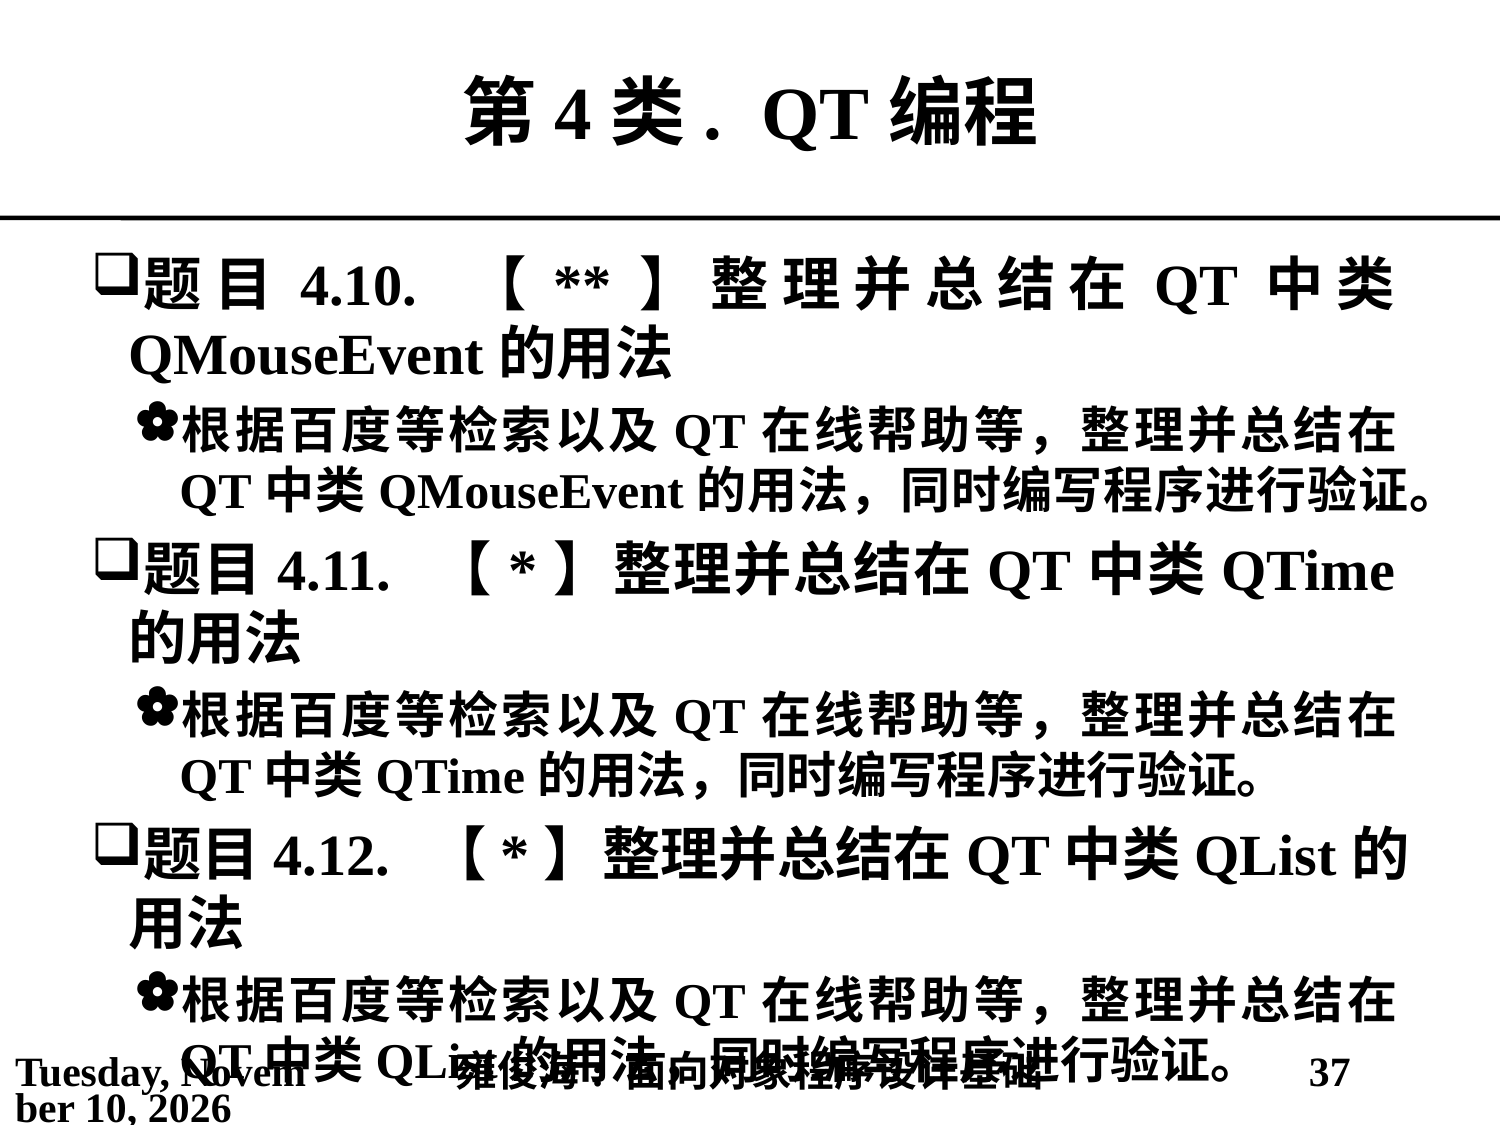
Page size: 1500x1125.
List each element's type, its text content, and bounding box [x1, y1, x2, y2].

slide_number 37 [1161, 1042, 1499, 1103]
title 第4类. QT编程 [0, 0, 1500, 217]
footer 雍俊海: 面向对象程序设计基础 [337, 1042, 1161, 1103]
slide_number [0, 1042, 337, 1103]
list 题目4.10. 【**】整理并总结在QT中类QMouseEvent的用法 根据百度等检索以及QT在线帮助等，整理并总结在QT中类QMouseEvent的用法，同时编写程序进行验证。 题目4.11. 【*】整理并总结在QT中类QTime的用法 根据百度等检索以及QT在线帮助等，整理并总结在QT中类QTime的用法，同时编写程序进行验证。 题目4.12. 【*】整理并总结在QT中类QList的用法 根据百度等检索以及QT在线帮助等，整理并总结在QT中类QList的用法，同时编写程序进行验证。 [75, 239, 1425, 1042]
